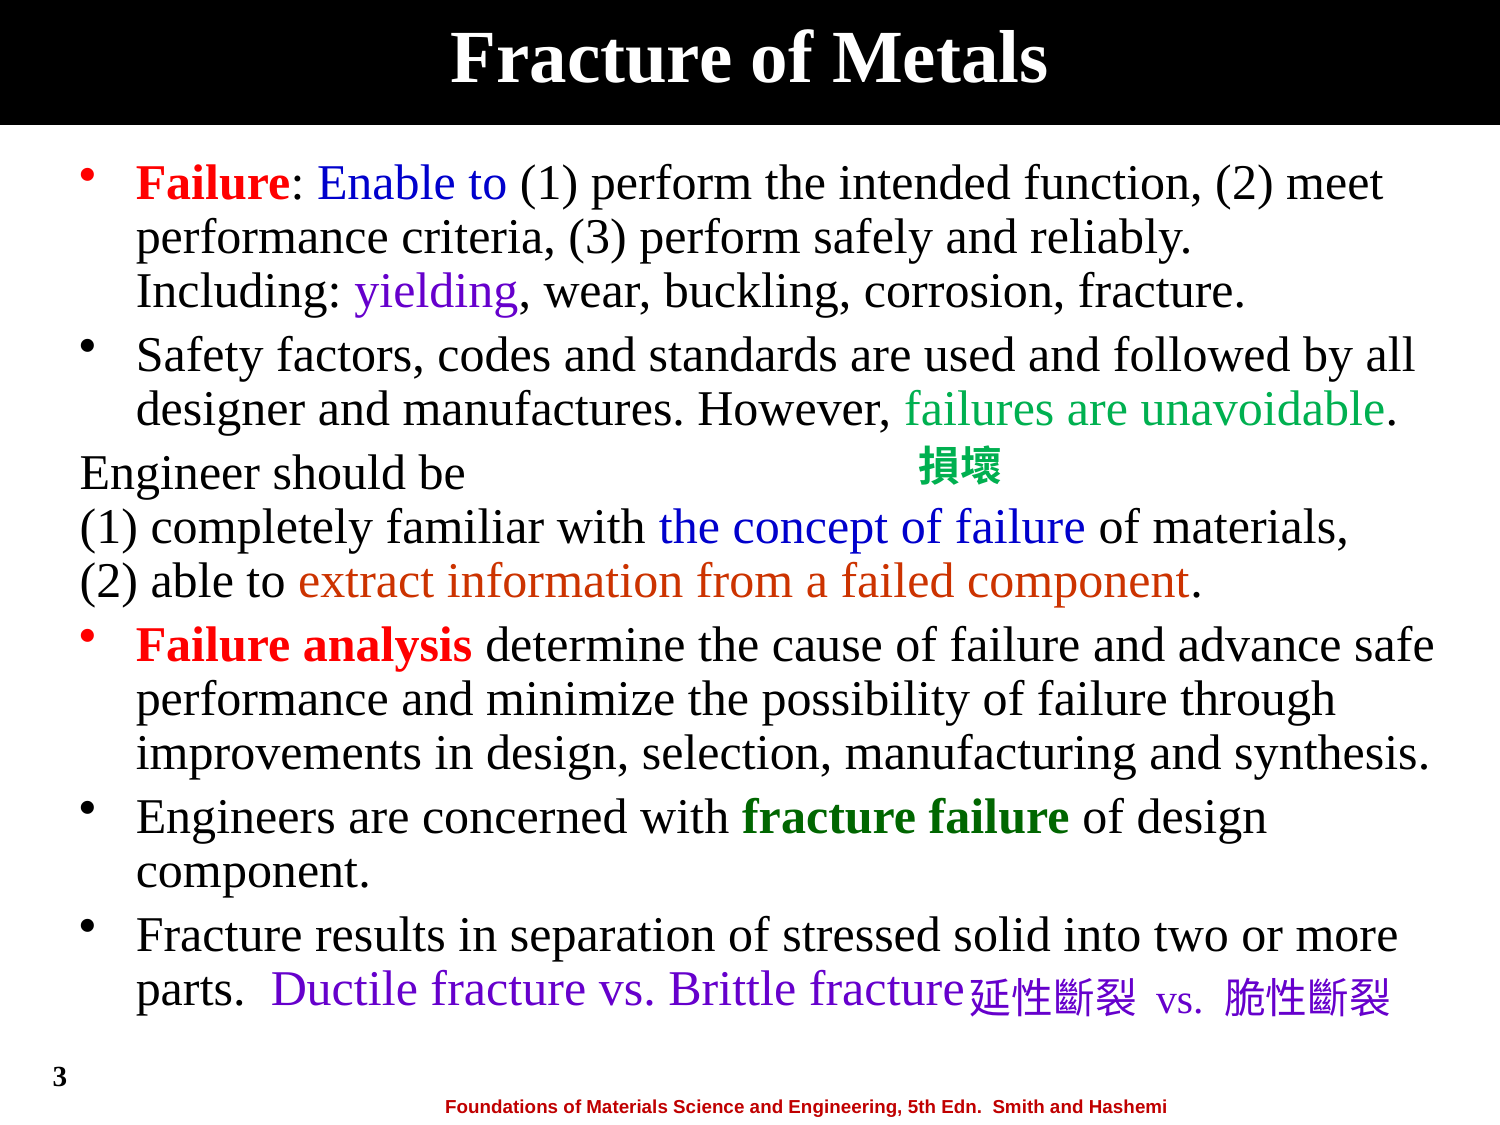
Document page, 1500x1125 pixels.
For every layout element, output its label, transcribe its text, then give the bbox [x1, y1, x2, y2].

text_box 損壞 [904, 432, 1018, 498]
text_box 延性斷裂 vs. 脆性斷裂 [954, 964, 1406, 1029]
text_box Fracture of Metals [0, 0, 1500, 125]
slide_number 3 [0, 1049, 83, 1125]
text_box Failure: Enable to (1) perform the intended function, (2) meet performance criteria, (3) perform safely and reliably. Including: yielding, wear, buckling, corrosion, fracture. Safety factors, codes and standards are used and followed by all designer and manufactures. However, failures are unavoidable. Engineer should be (1) completely familiar with the concept of failure of materials, (2) able to extract information from a failed component. Failure analysis determine the cause of failure and advance safe performance and minimize the possibility of failure through improvements in design, selection, manufacturing and synthesis. Engineers are concerned with fracture failure of design component. Fracture results in separation of stressed solid into two or more parts. Ductile fracture vs. Brittle fracture [64, 148, 1453, 1037]
